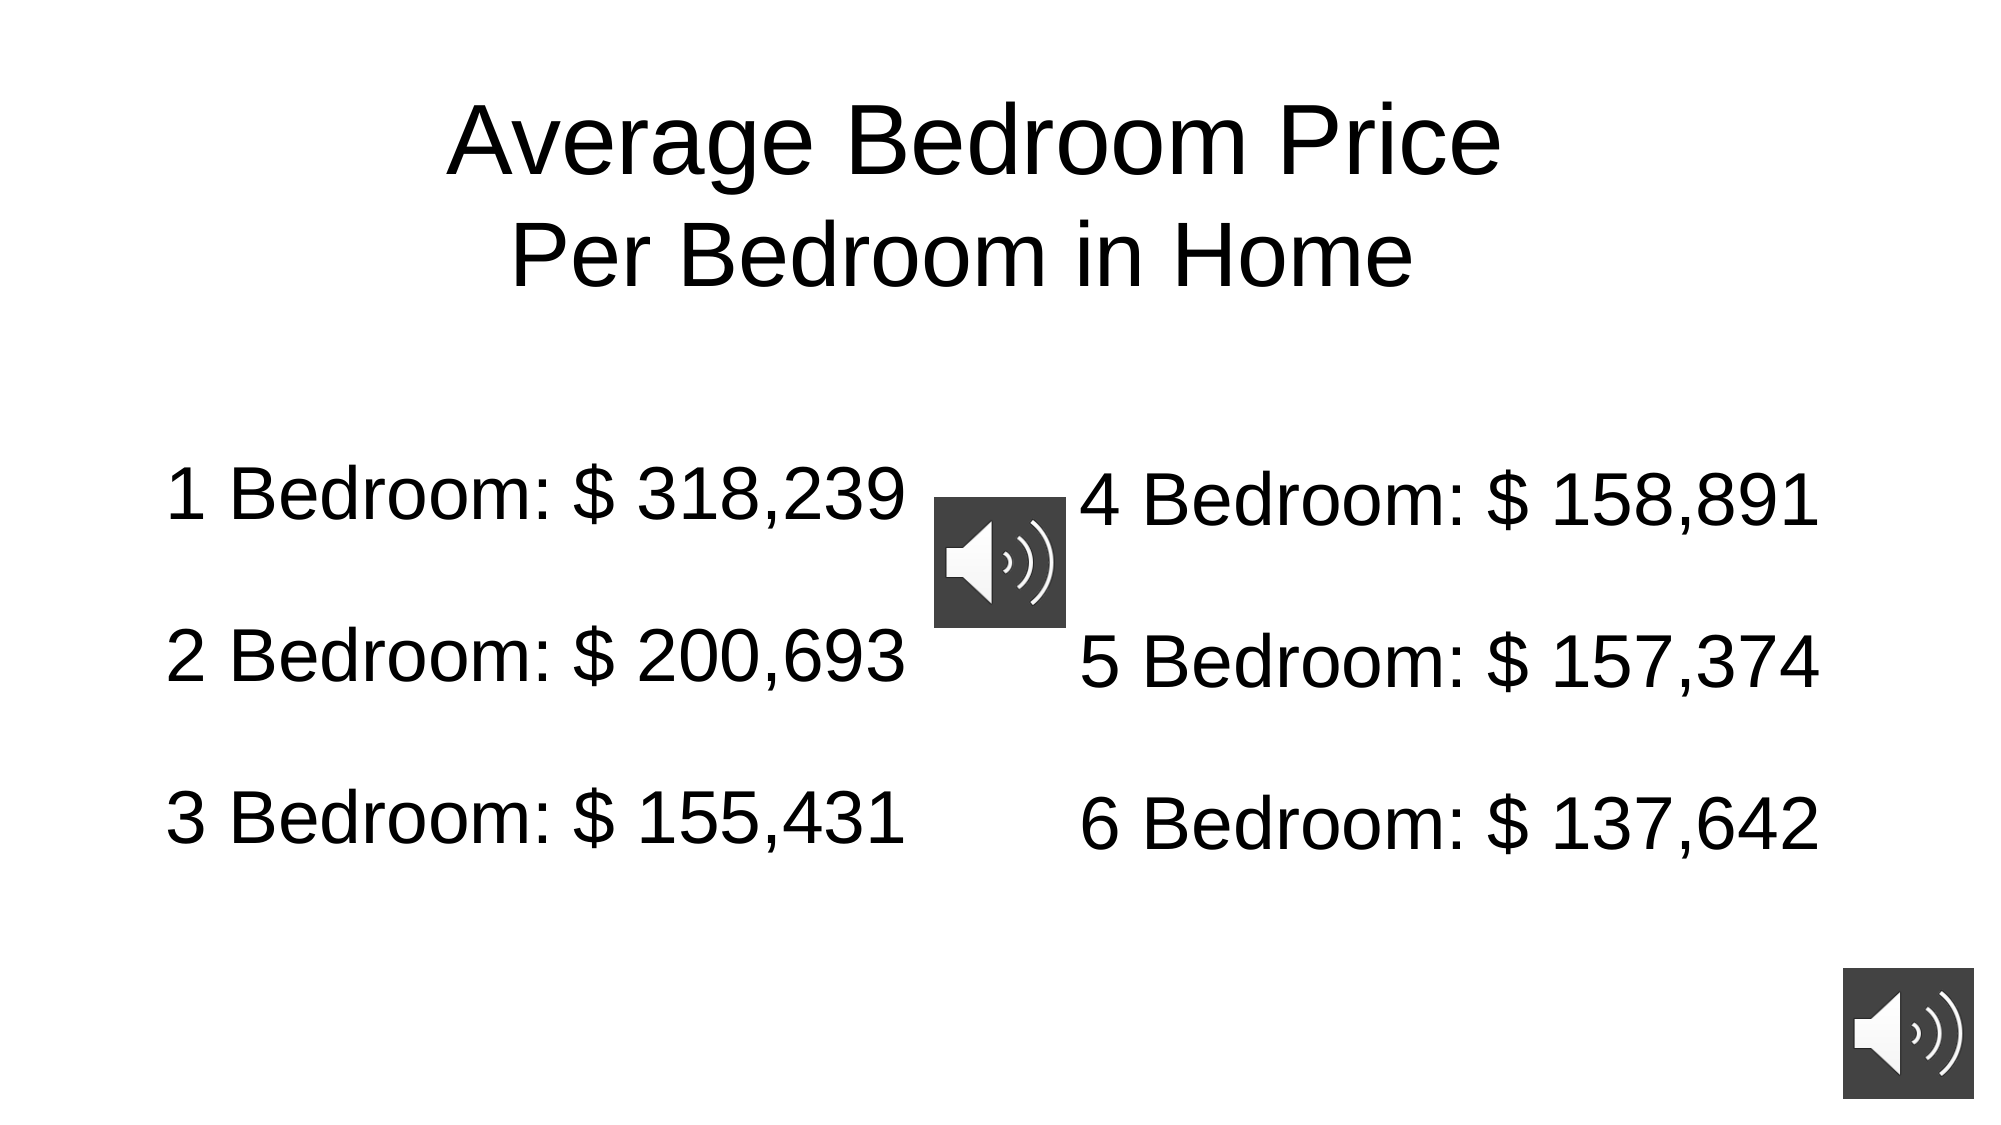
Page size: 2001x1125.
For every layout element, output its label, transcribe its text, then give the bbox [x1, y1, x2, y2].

text_box 4 Bedroom: $ 158,891 5 Bedroom: $ 157,374 6 Bedroom: $ 137,642 [1064, 214, 1990, 1112]
picture [1841, 966, 1975, 1100]
title 1 Bedroom: $ 318,239 2 Bedroom: $ 200,693 3 Bedroom: $ 155,431 [150, 285, 1035, 1125]
picture [933, 495, 1067, 630]
text_box Average Bedroom Price Per Bedroom in Home [431, 67, 1521, 313]
